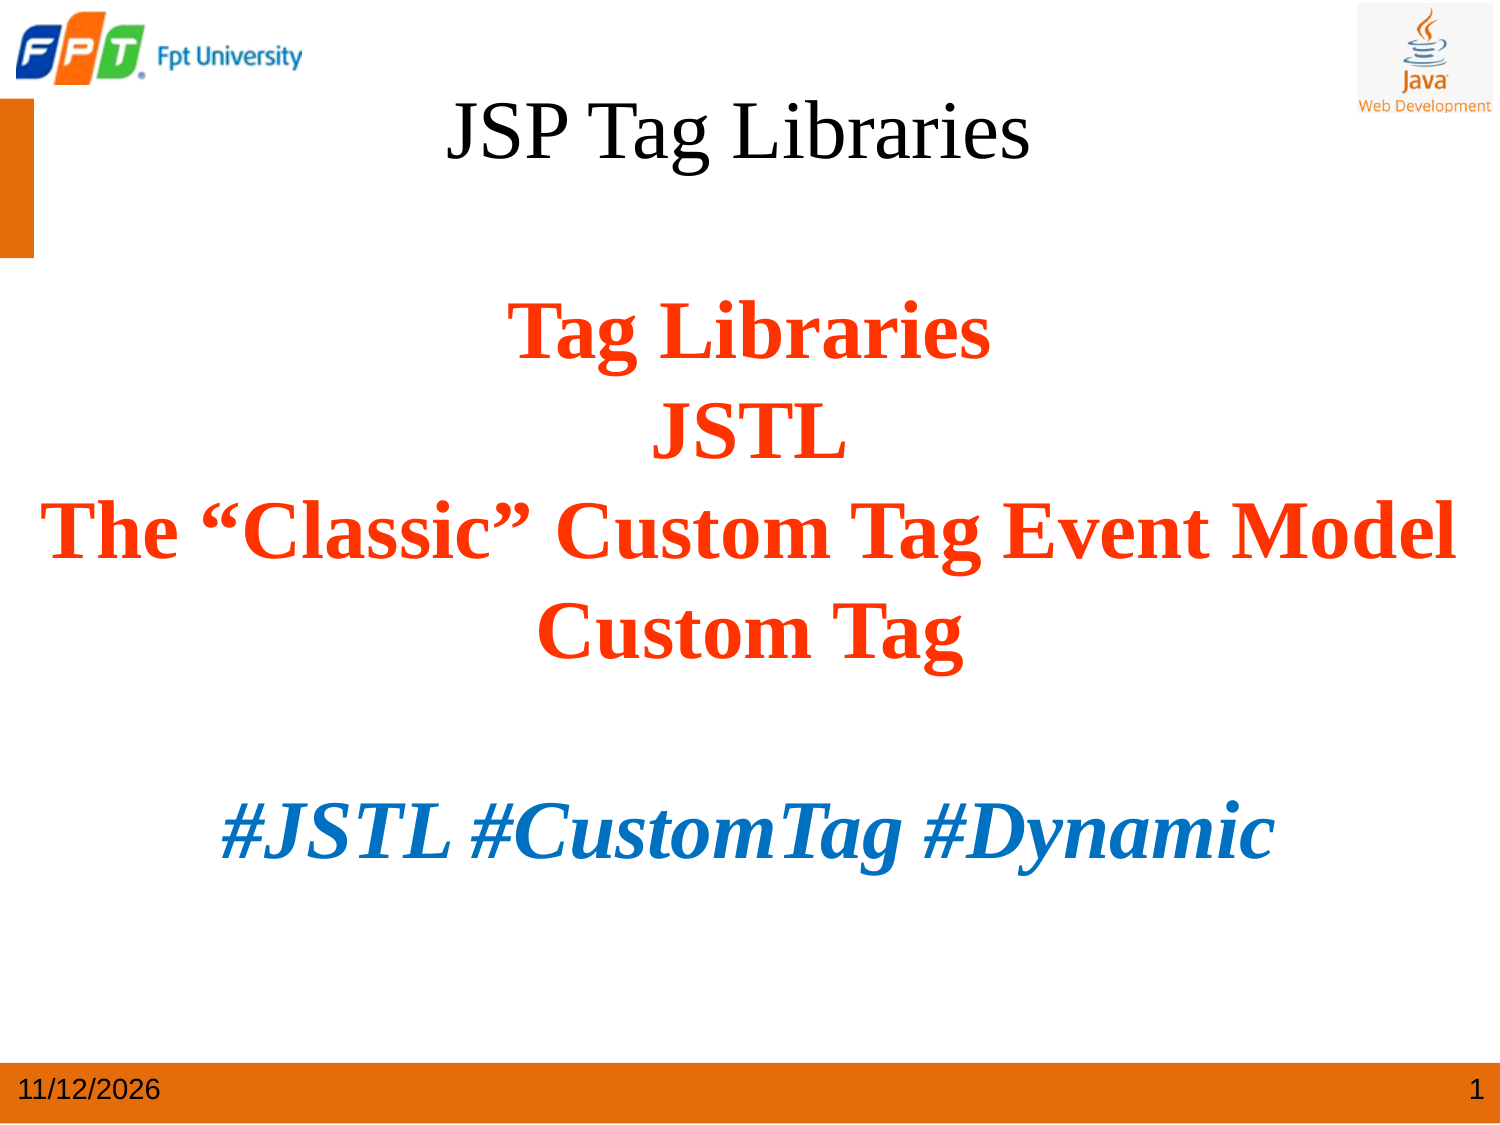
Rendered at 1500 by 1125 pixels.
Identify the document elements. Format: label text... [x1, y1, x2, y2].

slide_number 1 [1050, 1063, 1500, 1124]
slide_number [2, 1063, 231, 1123]
picture [16, 11, 302, 85]
picture [1357, 3, 1493, 113]
title JSP Tag Libraries Tag Libraries JSTL The “Classic” Custom Tag Event Model Custom Tag #JSTL #CustomTag #Dynamic [0, 275, 1500, 675]
